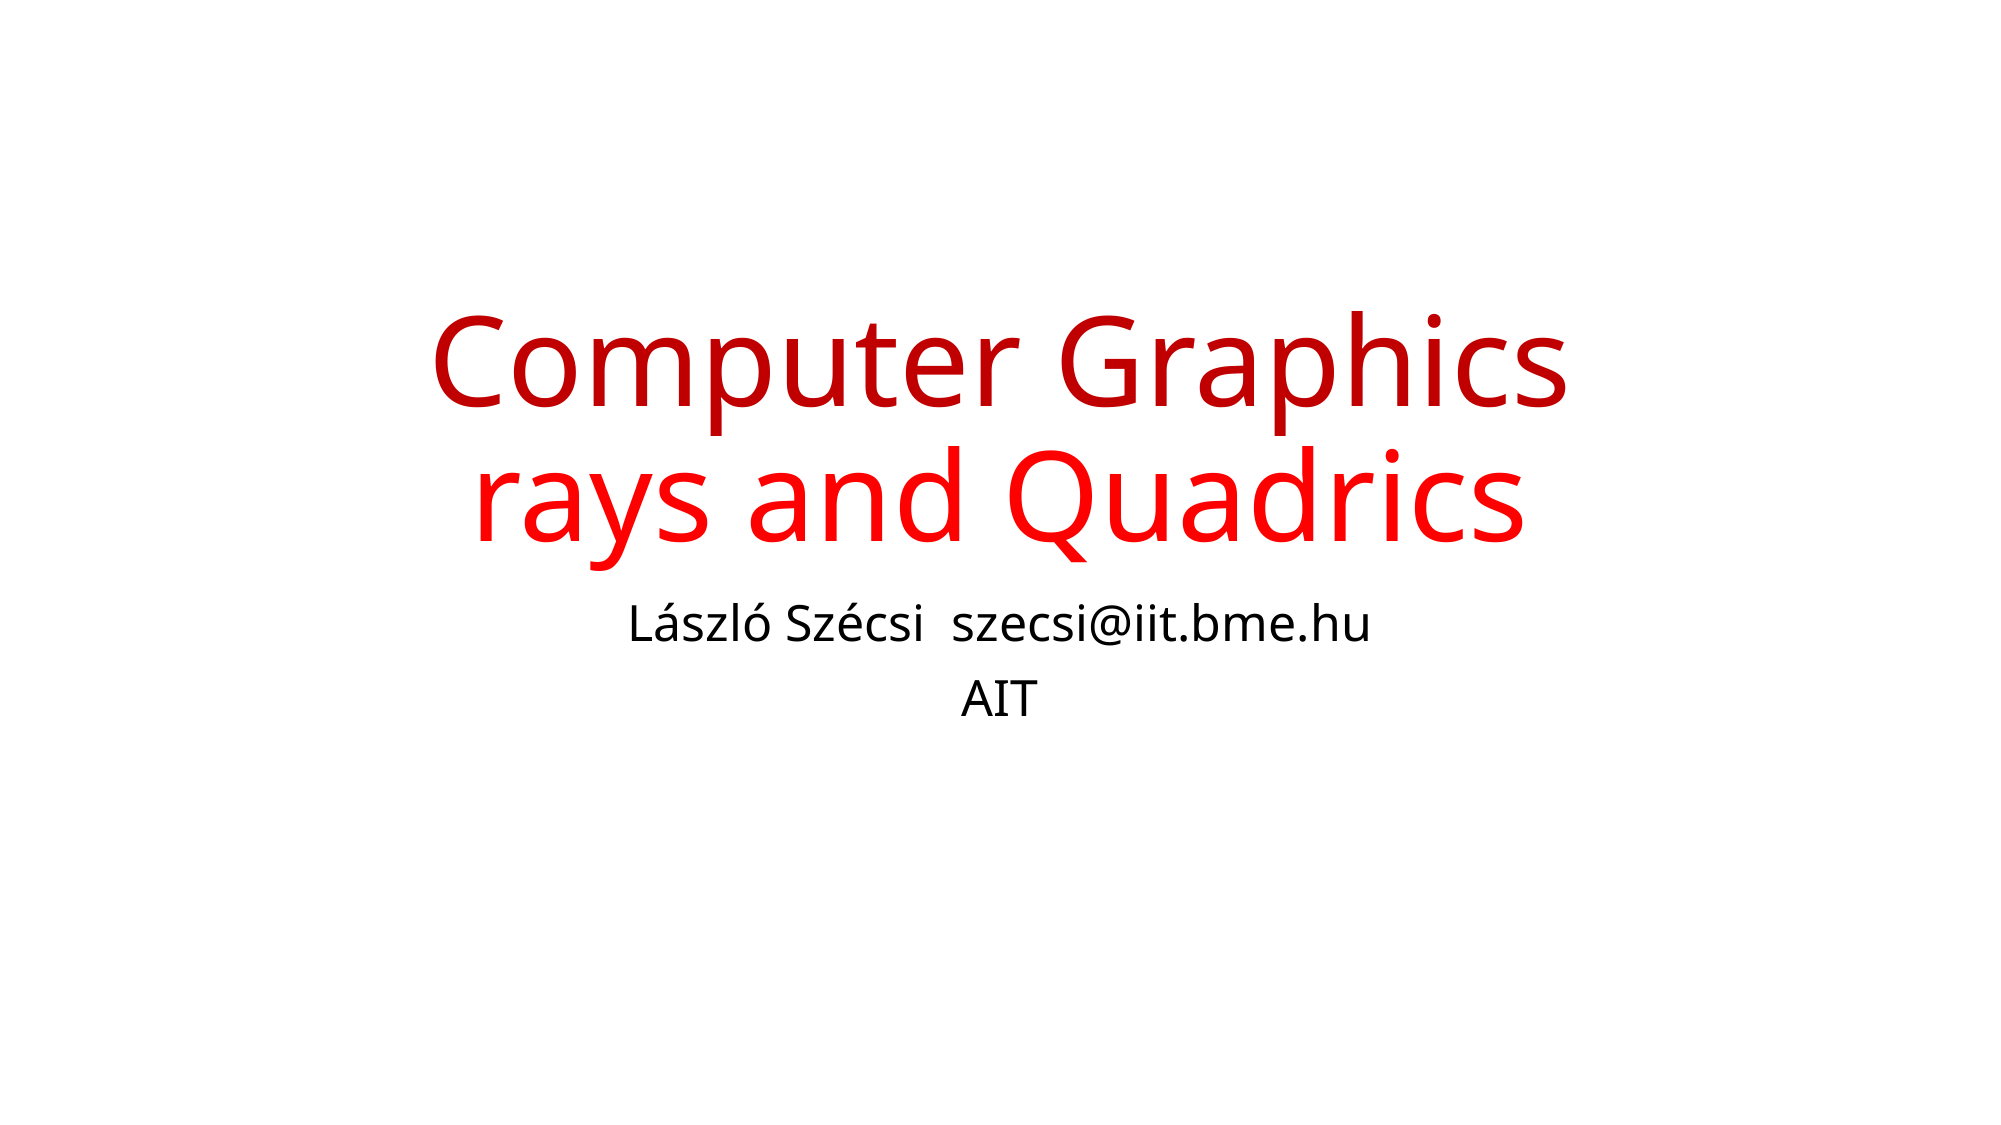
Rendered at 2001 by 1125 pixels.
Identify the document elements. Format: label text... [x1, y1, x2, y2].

title Computer Graphics rays and Quadrics [249, 184, 1750, 576]
subtitle László Szécsi szecsi@iit.bme.hu AIT [249, 590, 1750, 863]
